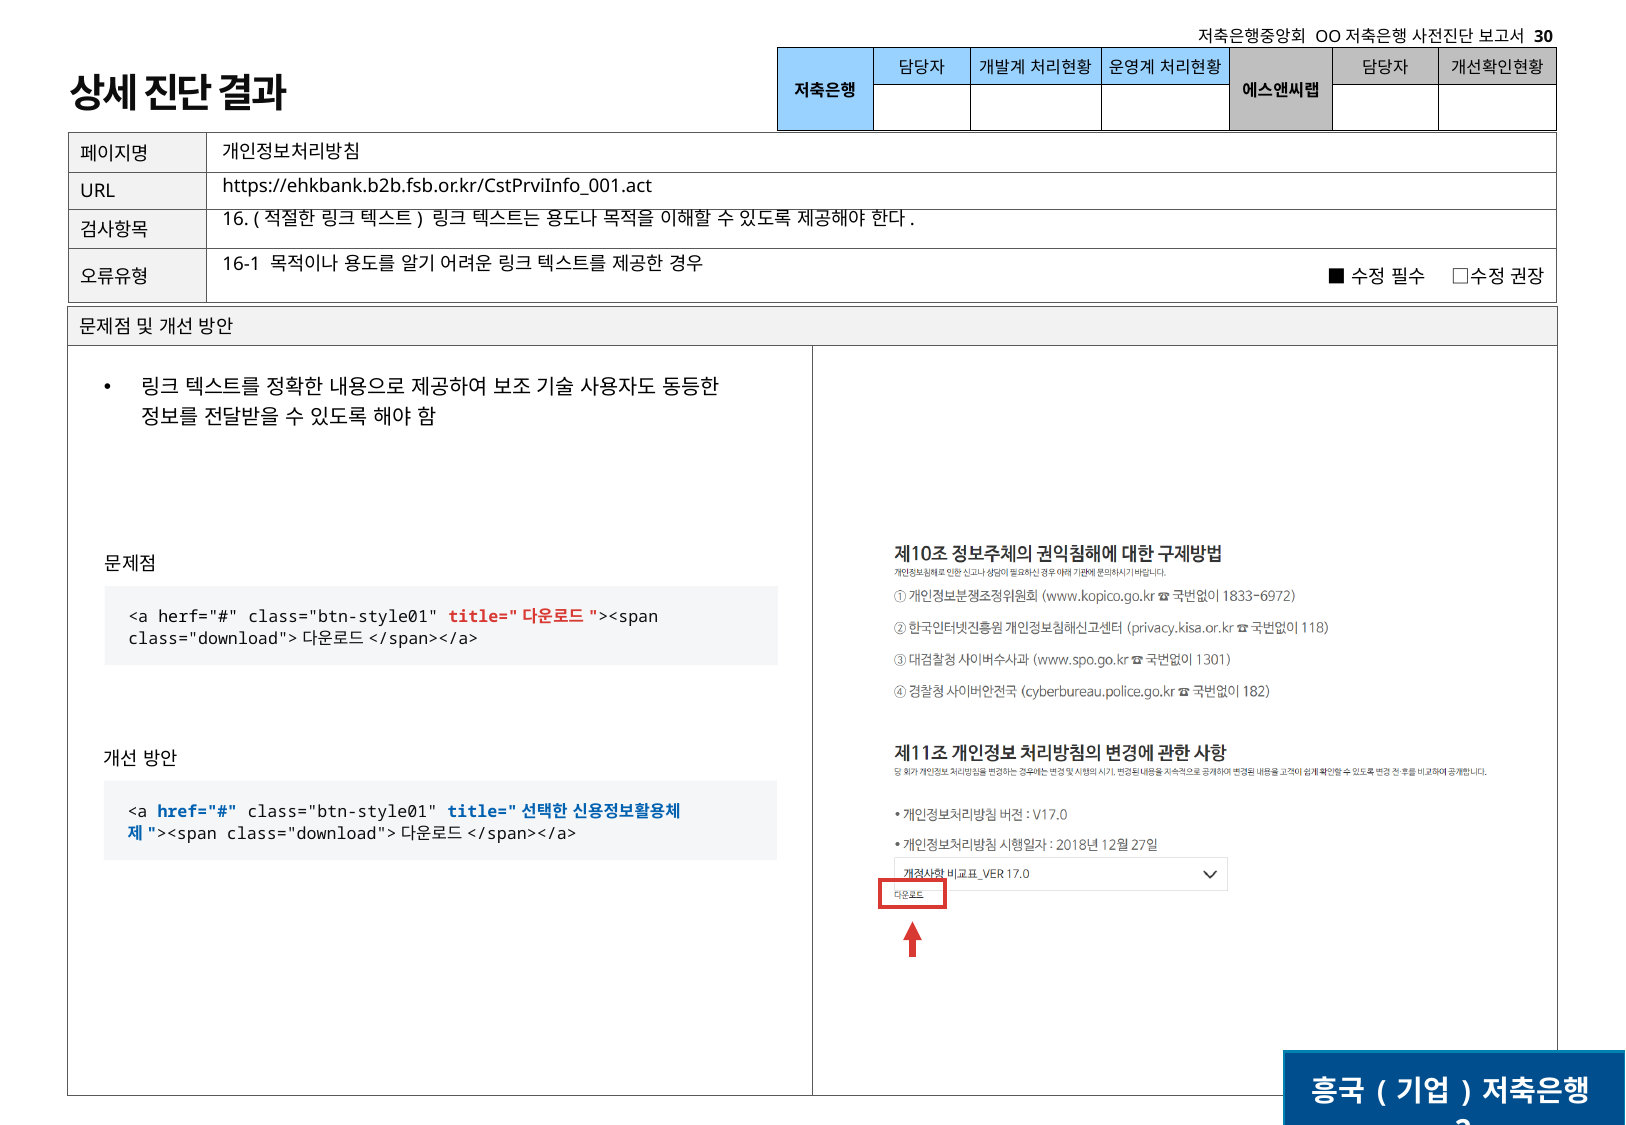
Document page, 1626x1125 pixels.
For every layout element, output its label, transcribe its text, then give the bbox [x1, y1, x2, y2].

list 링크 텍스트를 정확한 내용으로 제공하여 보조 기술 사용자도 동등한 정보를 전달받을 수 있도록 해야 함 [103, 368, 778, 499]
list https://ehkbank.b2b.fsb.or.kr/CstPrviInfo_001.act [207, 167, 1557, 201]
table_header 운영계 처리현황 [1102, 48, 1229, 84]
table_header 에스앤씨랩 [1230, 48, 1332, 130]
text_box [103, 746, 778, 861]
text_box 흥국(기업)저축은행-2 [1283, 1050, 1625, 1125]
title 상세 진단 결과 [69, 72, 777, 117]
table_header 담당자 [1333, 48, 1438, 84]
table_header 저축은행 [778, 48, 873, 130]
table_cell [971, 85, 1101, 130]
table_cell [874, 85, 970, 130]
table_cell [1333, 85, 1438, 130]
table_header 개선확인현황 [1439, 48, 1556, 84]
table_cell [1439, 85, 1556, 130]
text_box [104, 551, 779, 666]
list 16. (적절한 링크 텍스트) 링크 텍스트는 용도나 목적을 이해할 수 있도록 제공해야 한다. [207, 201, 1557, 236]
text_box [879, 902, 946, 908]
table_header 개발계 처리현황 [971, 48, 1101, 84]
table_cell [1102, 85, 1229, 130]
table_header 담당자 [874, 48, 970, 84]
list 16-1 목적이나 용도를 알기 어려운 링크 텍스트를 제공한 경우 [207, 235, 1293, 291]
picture [878, 528, 1495, 902]
list 개인정보처리방침 [207, 133, 1557, 167]
